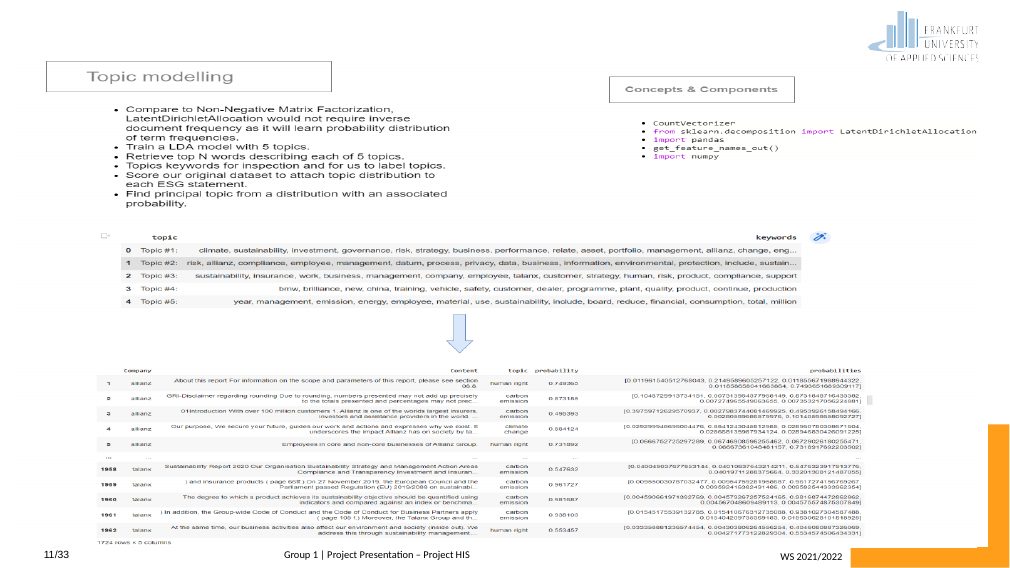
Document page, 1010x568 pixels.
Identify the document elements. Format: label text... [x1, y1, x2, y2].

footer WS 2021/2022 [642, 556, 843, 563]
picture [9, 11, 979, 549]
slide_number Group 1 | Project Presentation – Project HIS [284, 556, 684, 561]
text_box [850, 424, 1010, 568]
slide_number 11/33 [37, 556, 84, 561]
